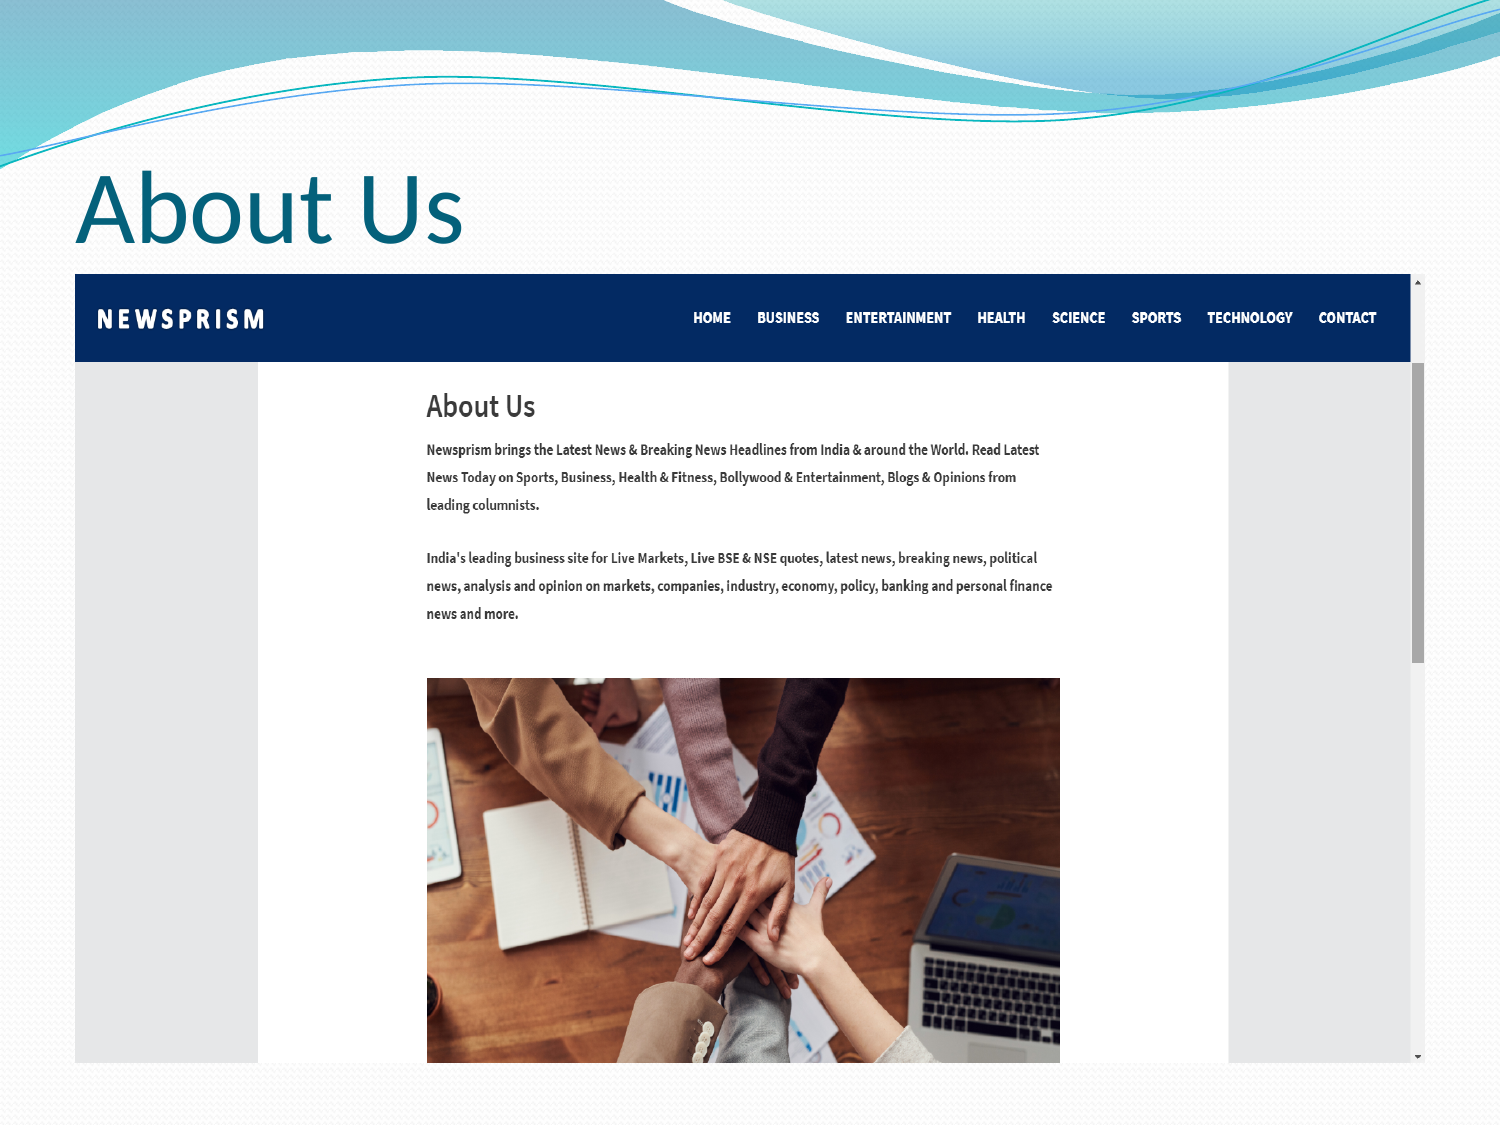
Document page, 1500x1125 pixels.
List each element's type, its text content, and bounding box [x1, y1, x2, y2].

picture [74, 274, 1426, 1063]
title About Us [75, 137, 1425, 260]
